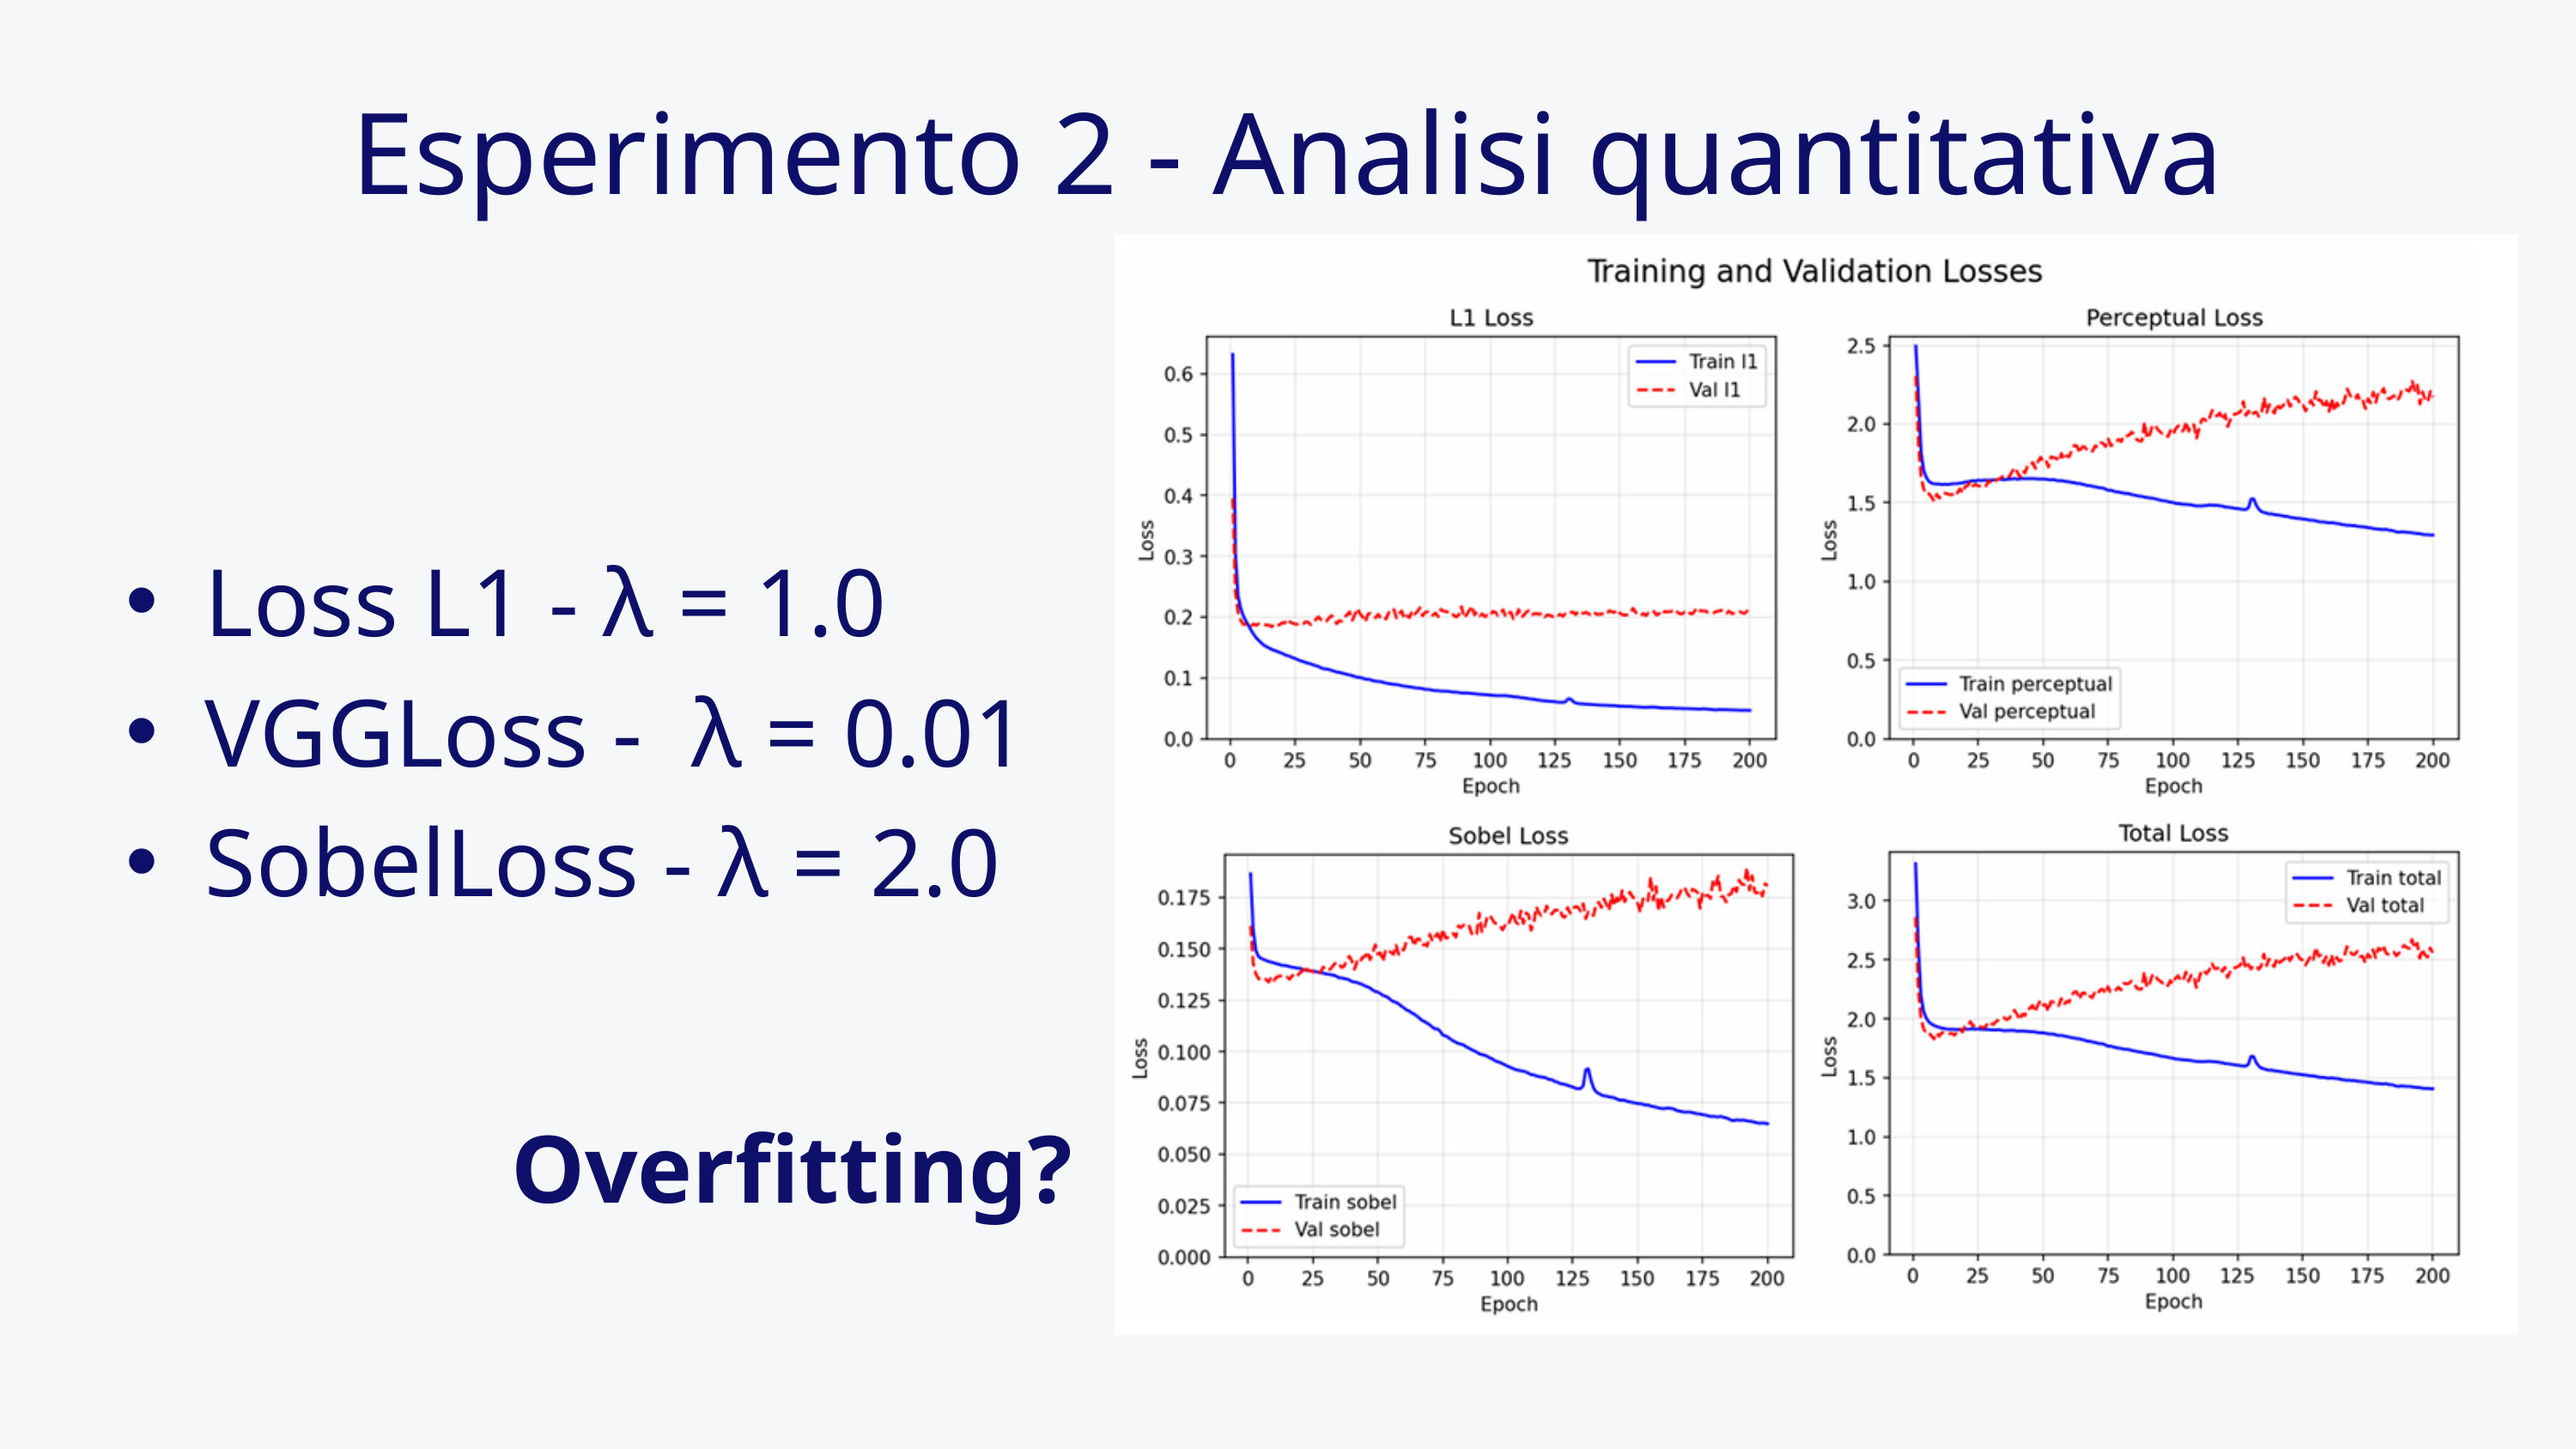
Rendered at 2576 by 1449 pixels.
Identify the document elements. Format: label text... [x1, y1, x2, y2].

text_box [1114, 234, 2518, 1335]
text_box Loss L1 - λ = 1.0 VGGLoss - λ = 0.01 SobelLoss - λ = 2.0 [46, 524, 1115, 916]
text_box Overfitting? [511, 1091, 1579, 1222]
text_box Esperimento 2 - Analisi quantitativa [247, 58, 2329, 217]
